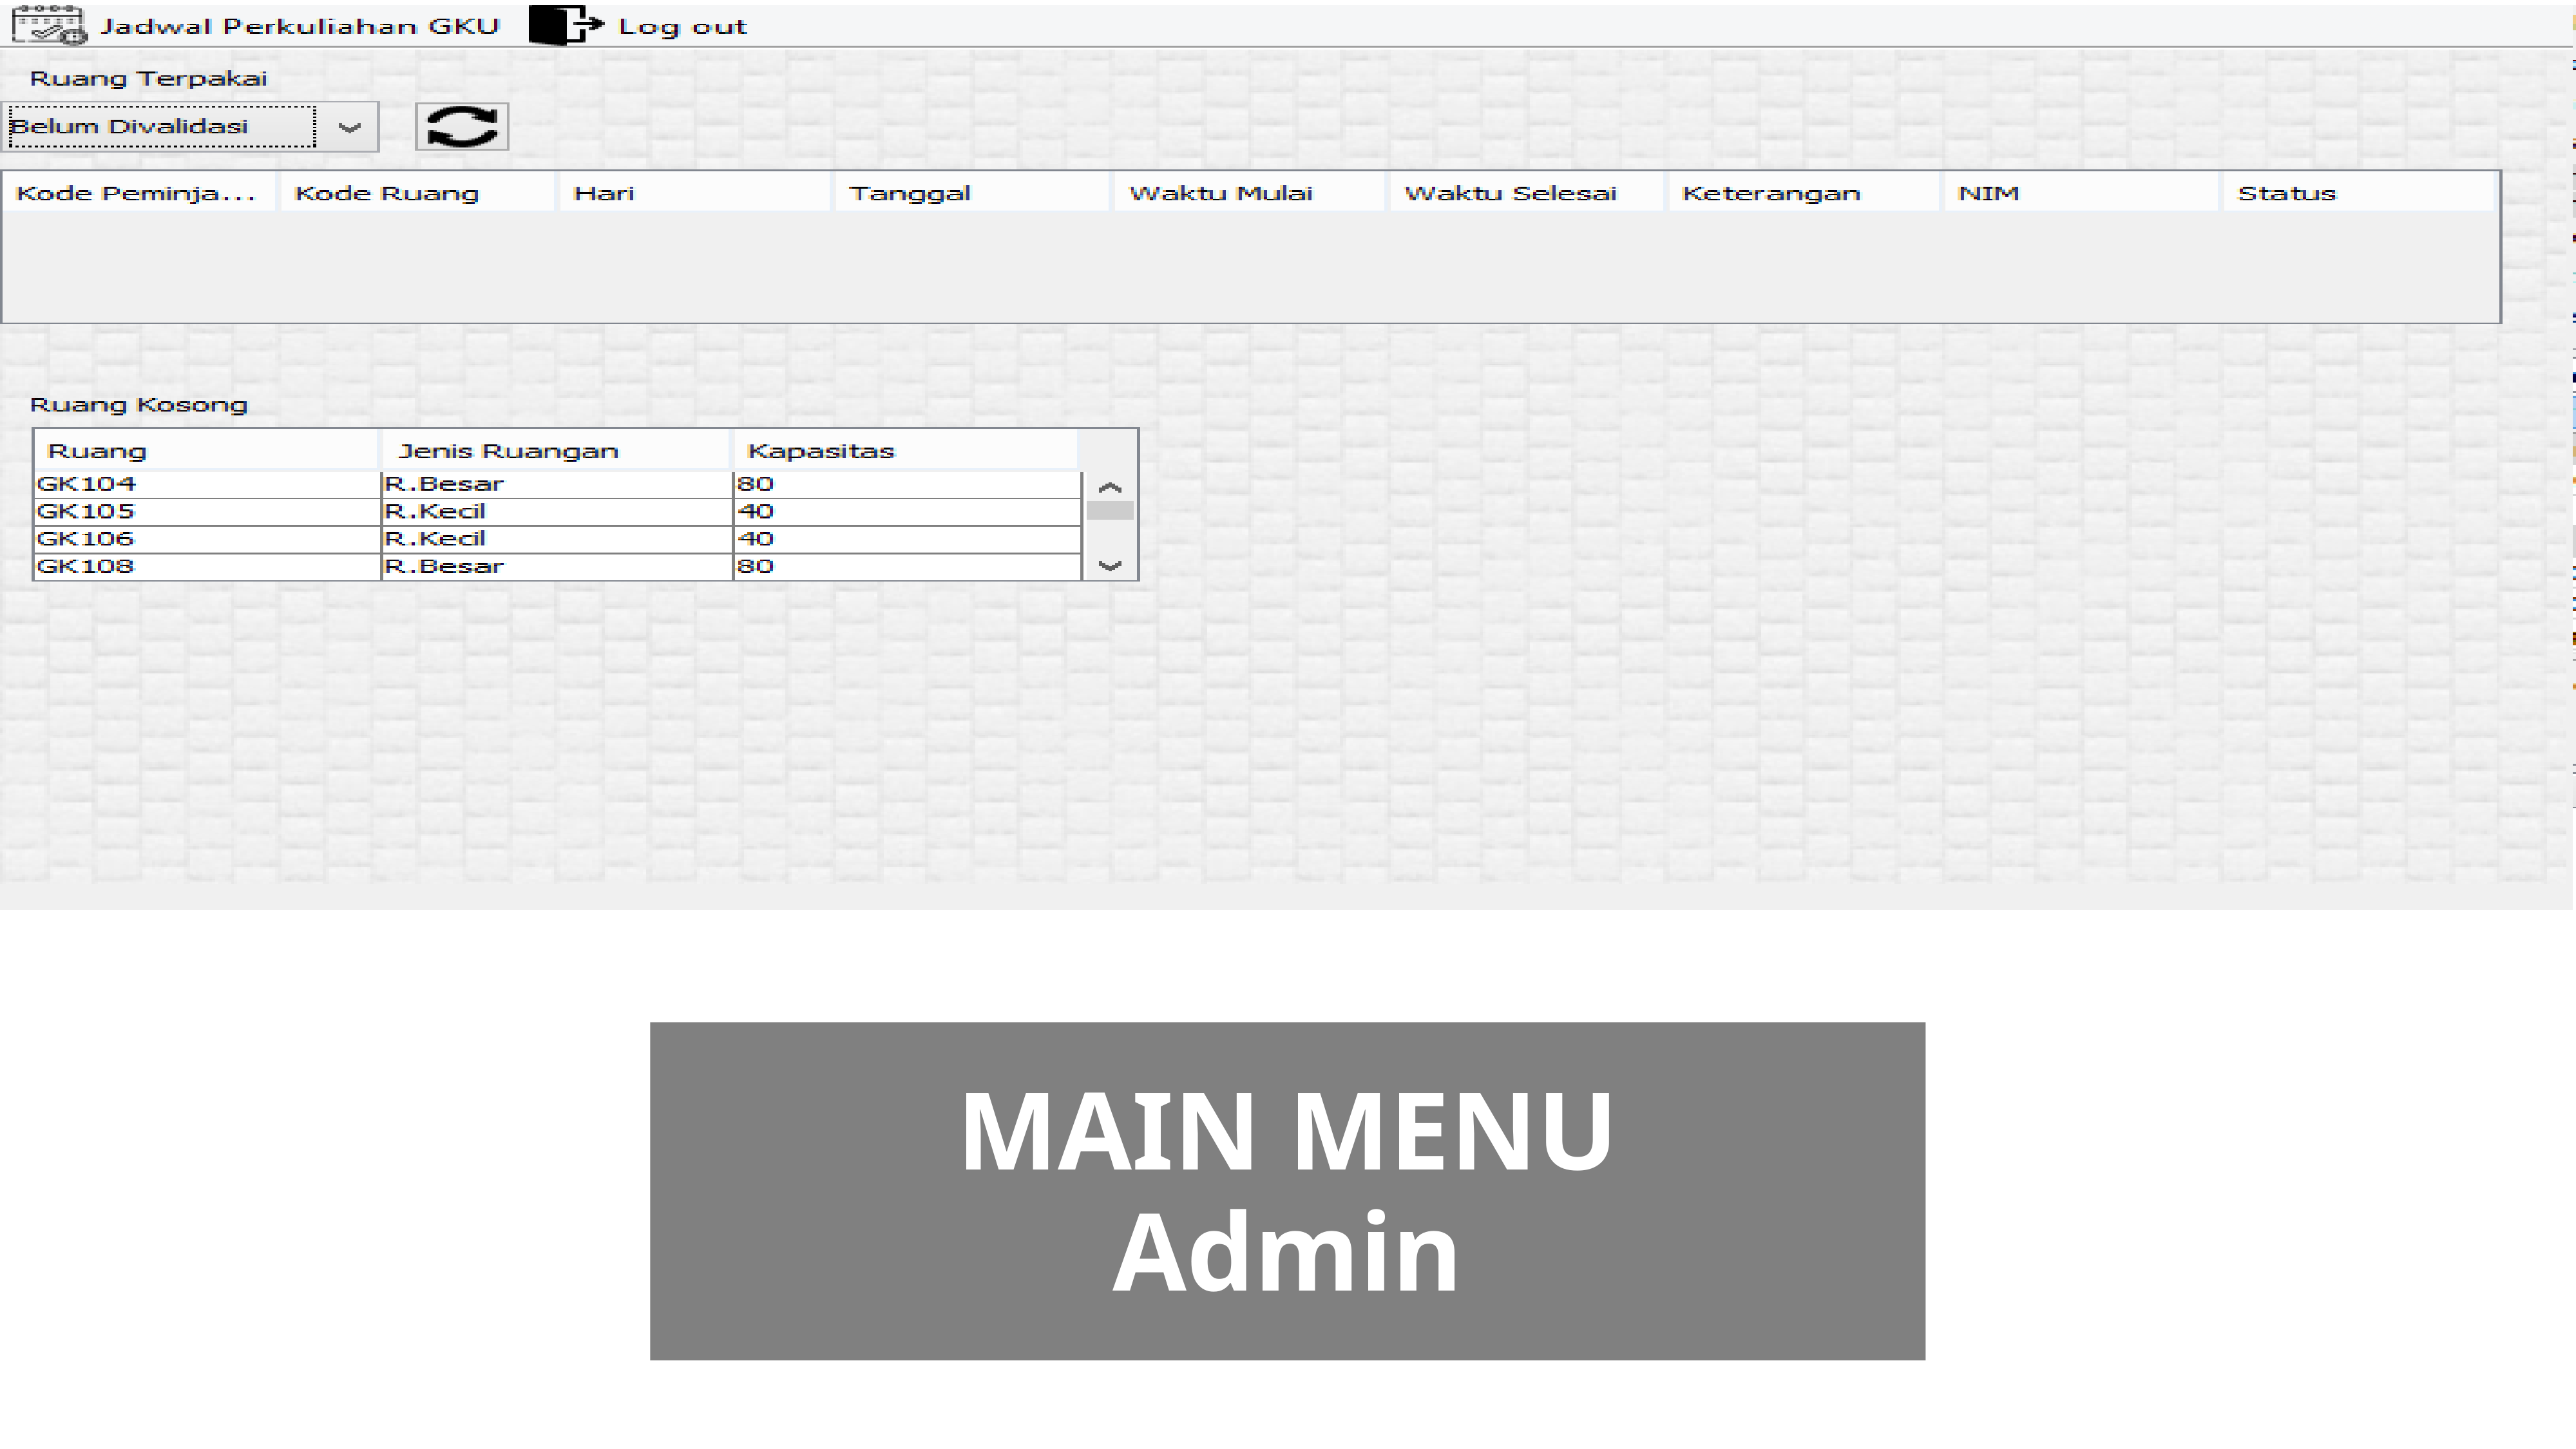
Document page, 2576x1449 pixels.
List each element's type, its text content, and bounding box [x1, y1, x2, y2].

picture [0, 5, 2576, 910]
text_box MAIN MENU Admin [650, 1022, 1926, 1361]
